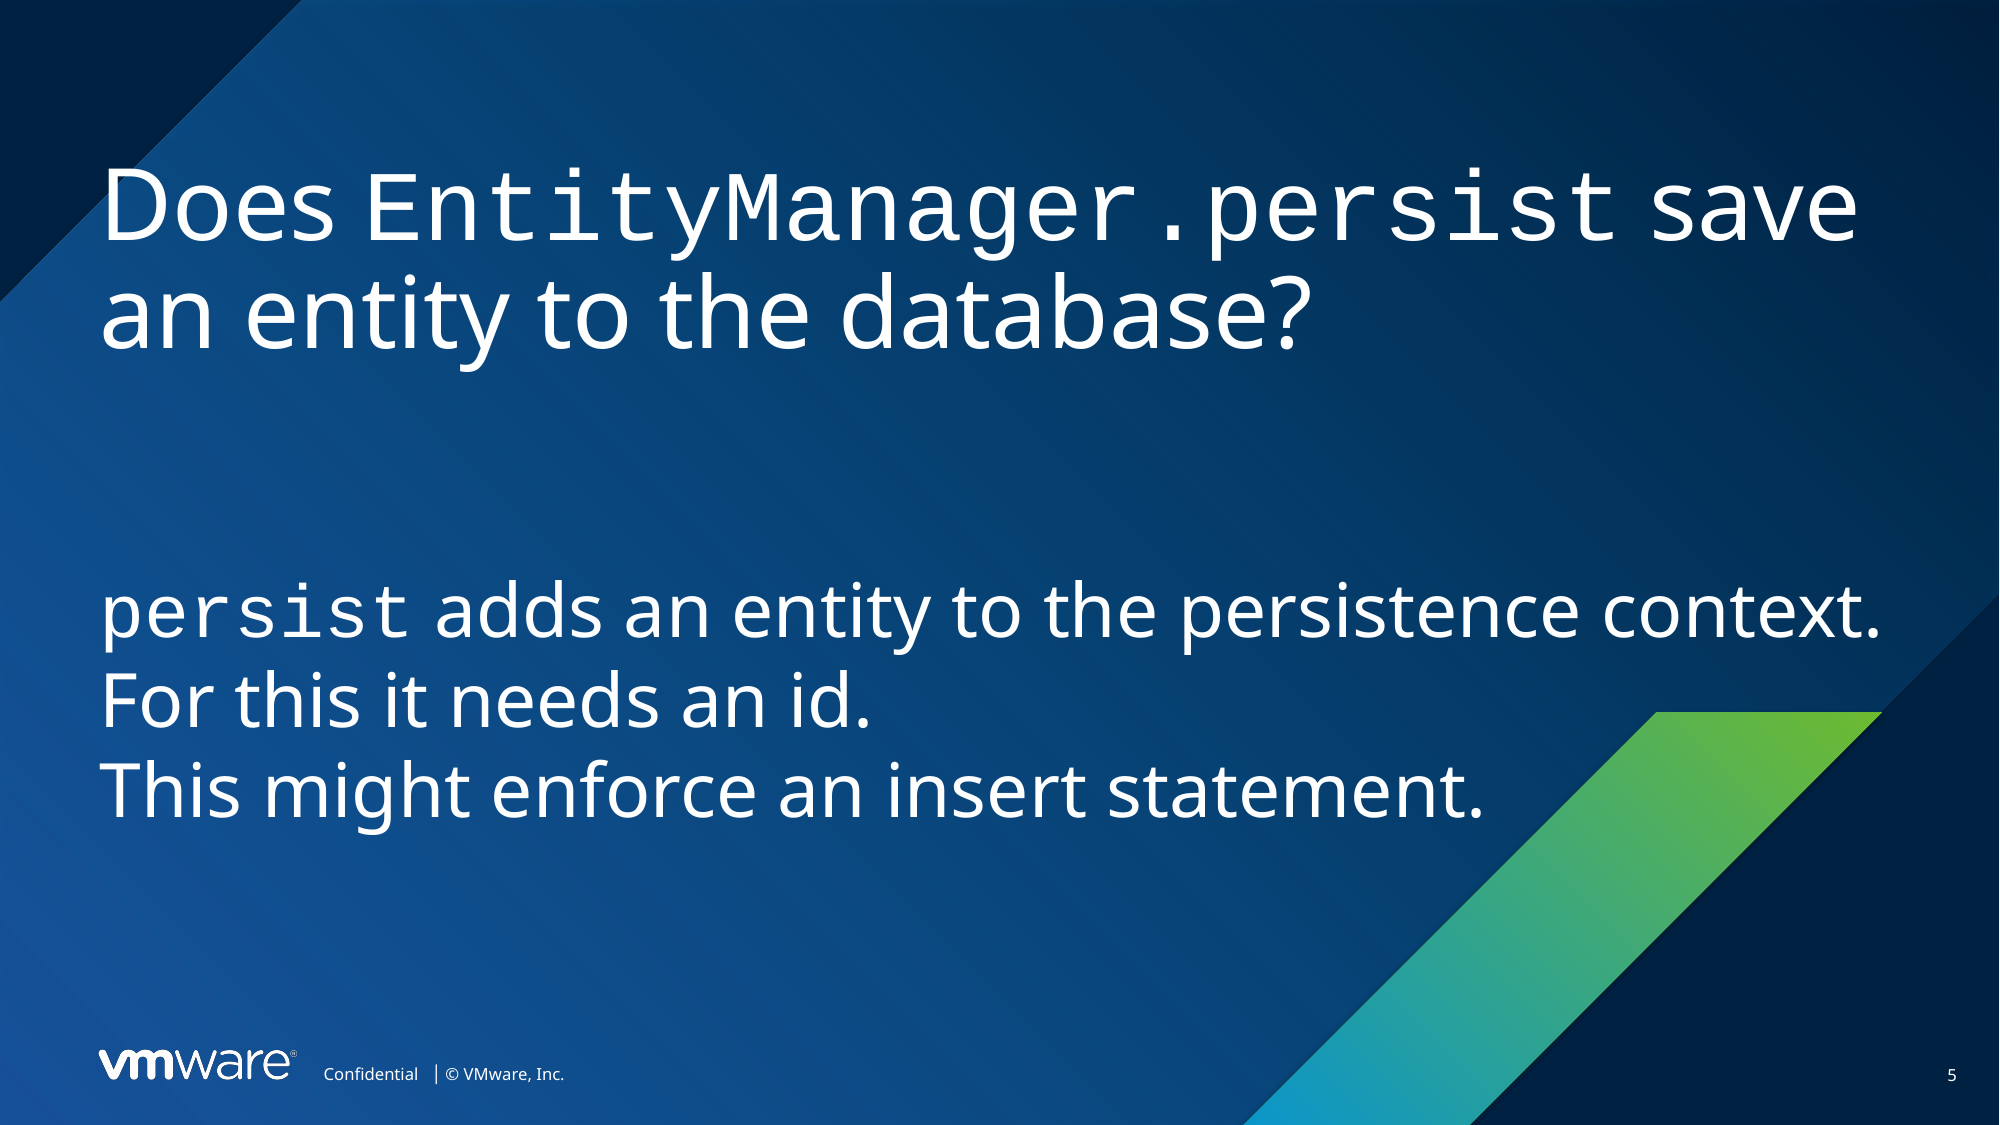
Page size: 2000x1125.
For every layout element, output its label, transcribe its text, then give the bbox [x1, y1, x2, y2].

list persist adds an entity to the persistence context. For this it needs an id. This might enforce an insert statement. [99, 562, 1900, 938]
title Does EntityManager.persist save an entity to the database? [99, 153, 1900, 412]
picture [68, 1019, 321, 1111]
